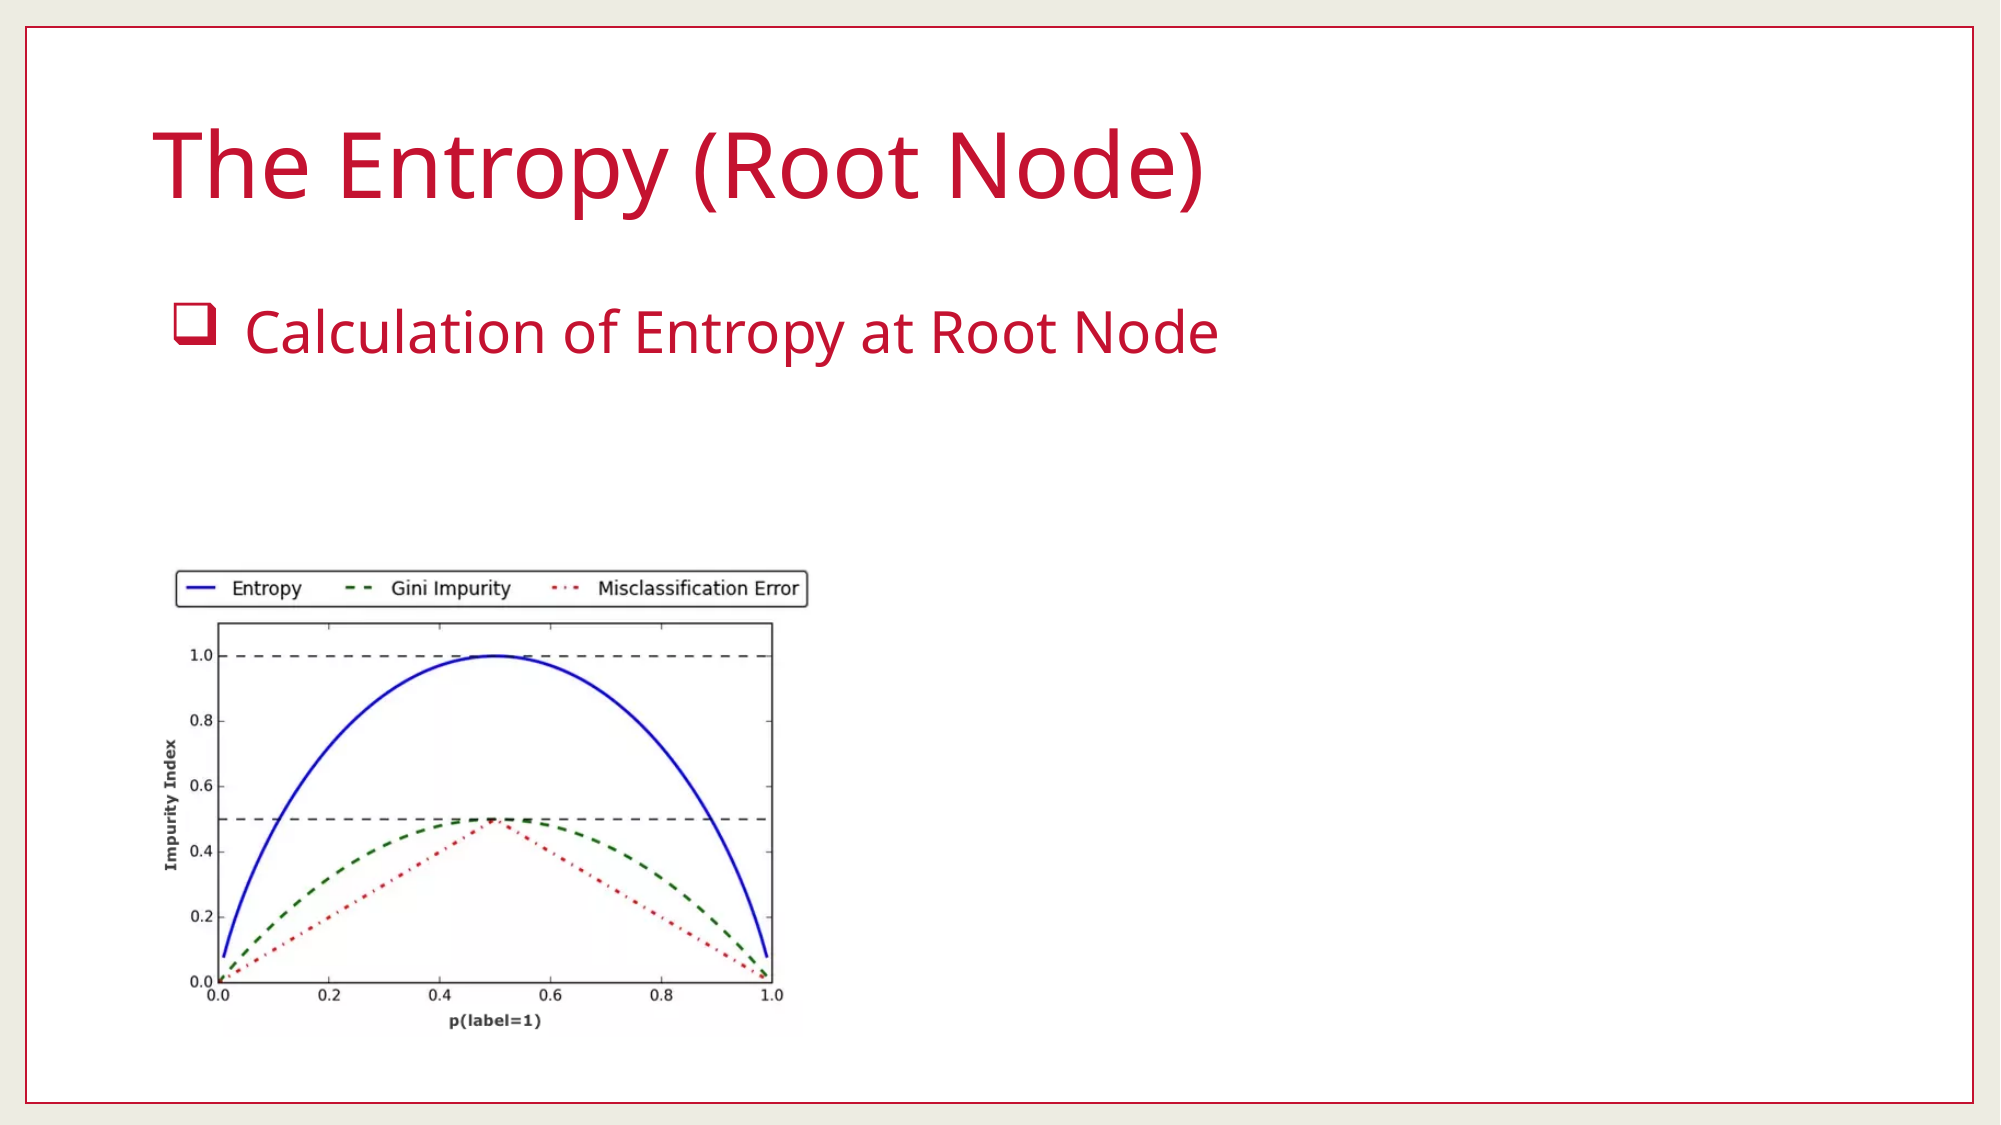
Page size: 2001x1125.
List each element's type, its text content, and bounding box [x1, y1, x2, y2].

title The Entropy (Root Node) [137, 59, 1945, 278]
picture [153, 562, 813, 1038]
